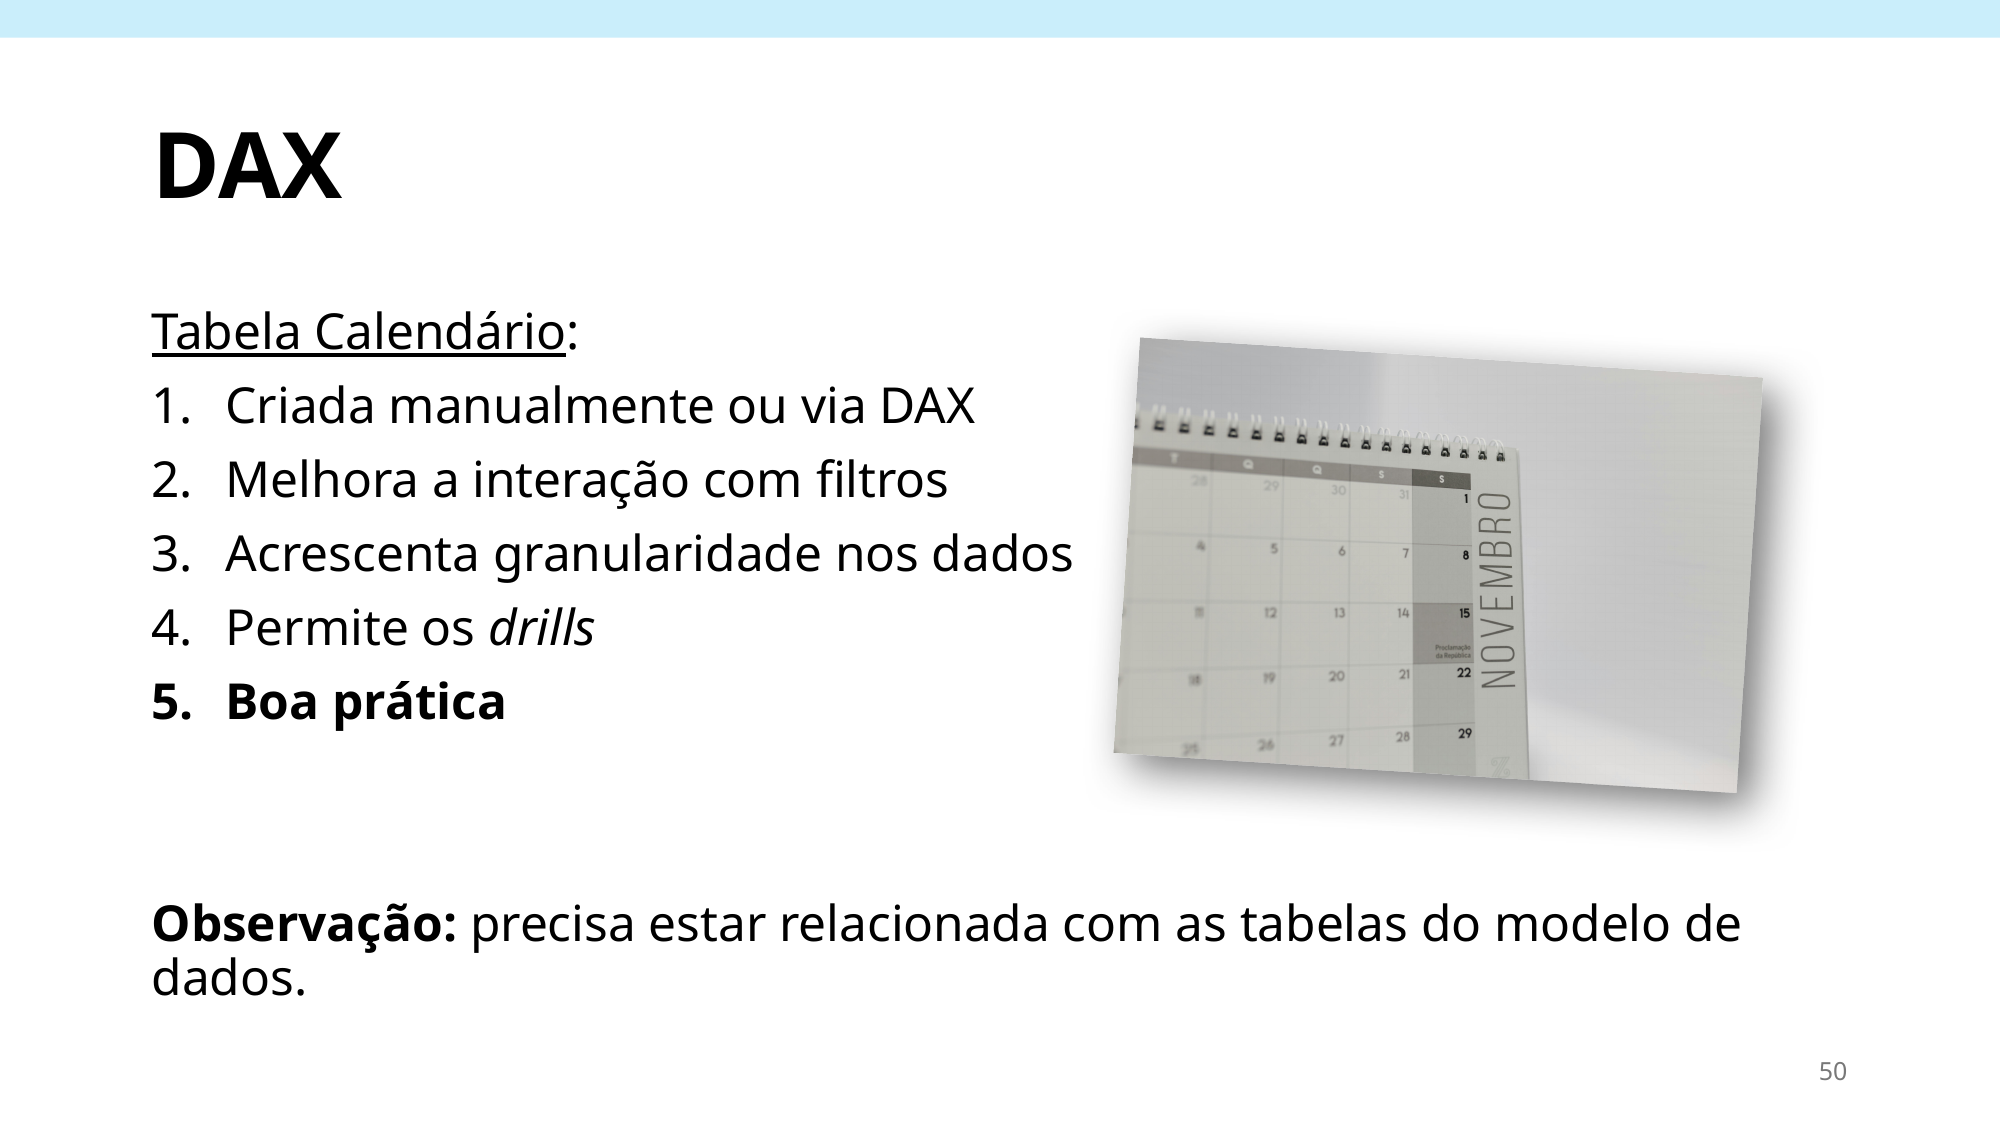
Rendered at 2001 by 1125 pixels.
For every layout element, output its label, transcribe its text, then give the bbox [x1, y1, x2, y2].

title DAX [137, 59, 1863, 278]
text_box [0, 0, 2000, 39]
picture [1115, 338, 1763, 793]
list Tabela Calendário: Criada manualmente ou via DAX Melhora a interação com filtros Acrescenta granularidade nos dados Permite os drills Boa prática Observação: precisa estar relacionada com as tabelas do modelo de dados. [136, 299, 1862, 1014]
slide_number 50 [1412, 1042, 1863, 1103]
